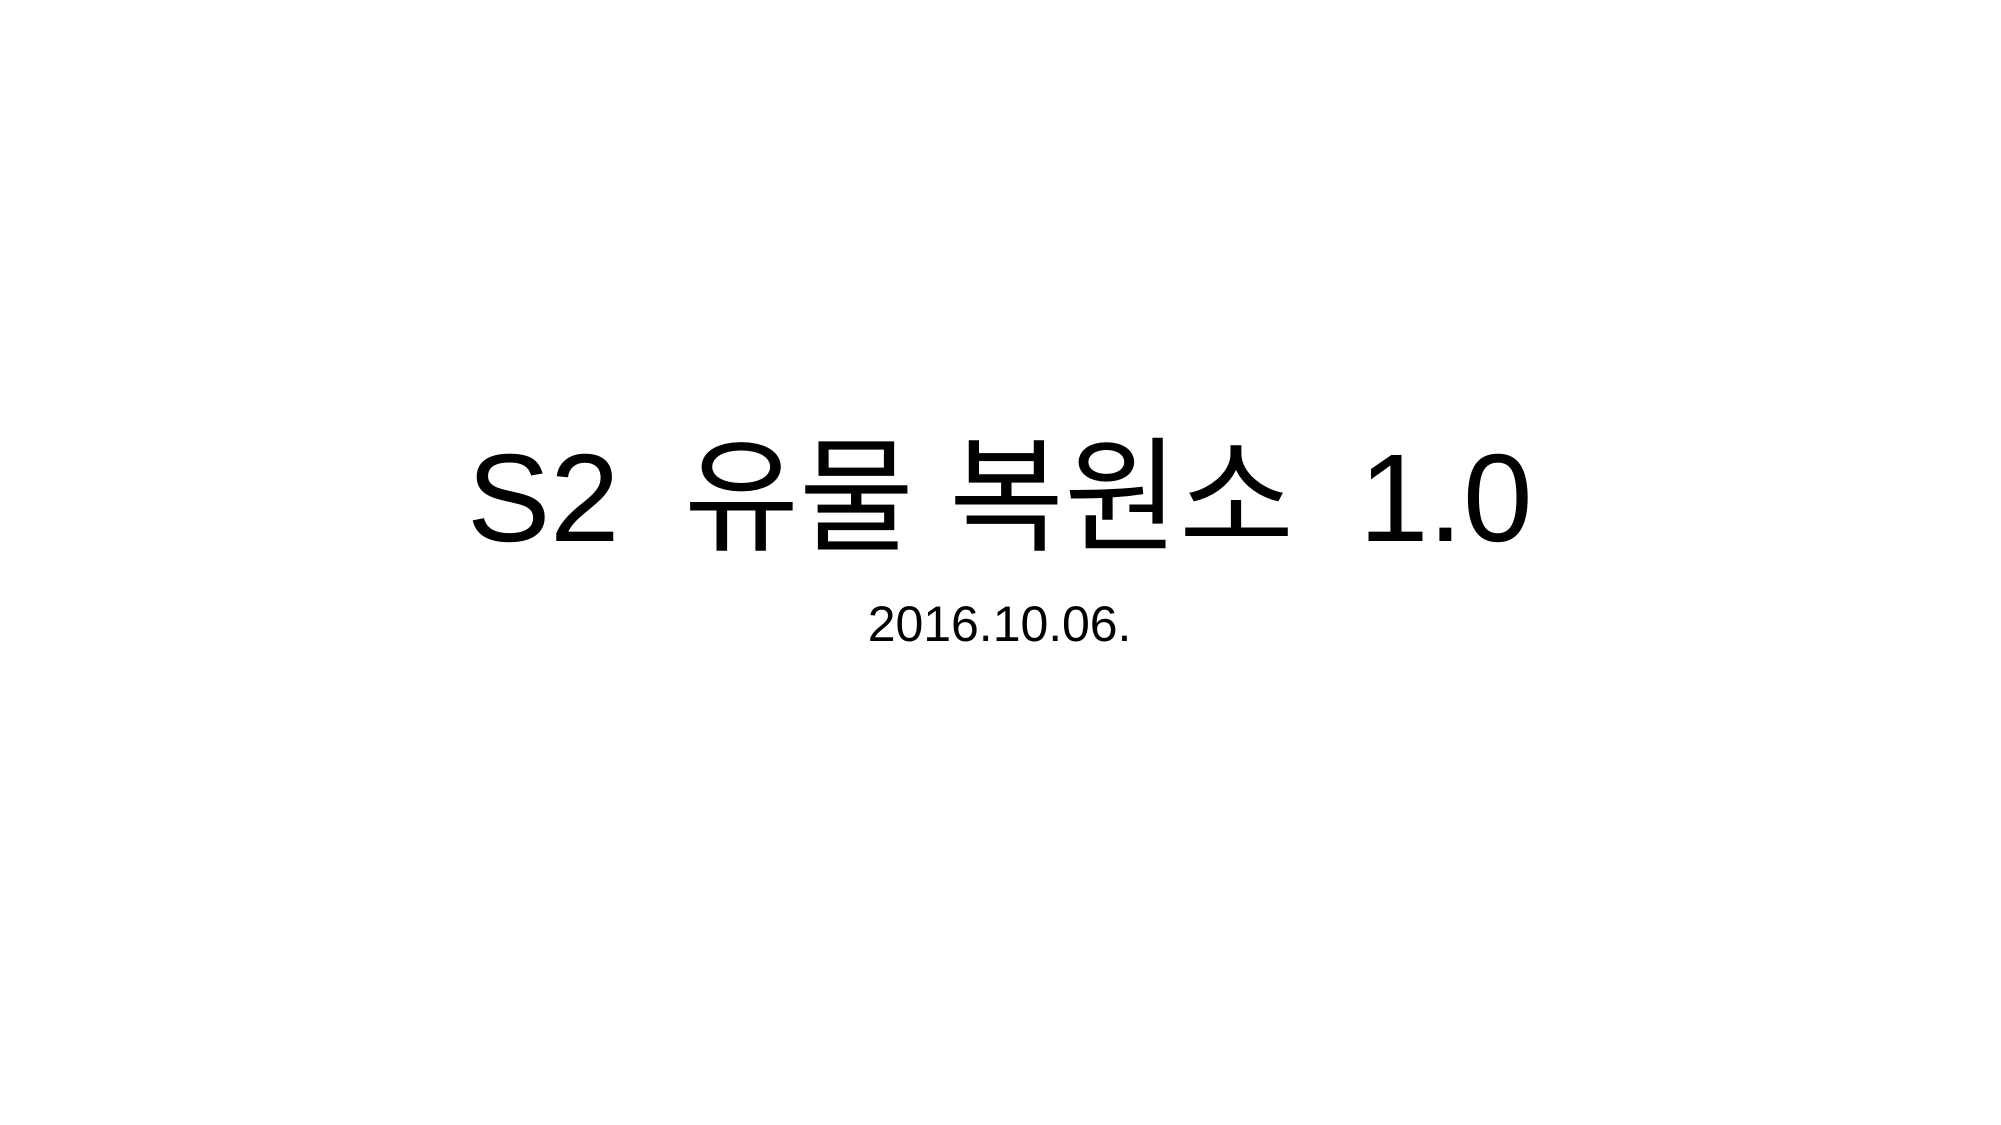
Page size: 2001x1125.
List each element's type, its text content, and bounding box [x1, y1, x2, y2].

title S2 유물 복원소 1.0 [249, 184, 1750, 576]
subtitle 2016.10.06. [249, 590, 1750, 863]
